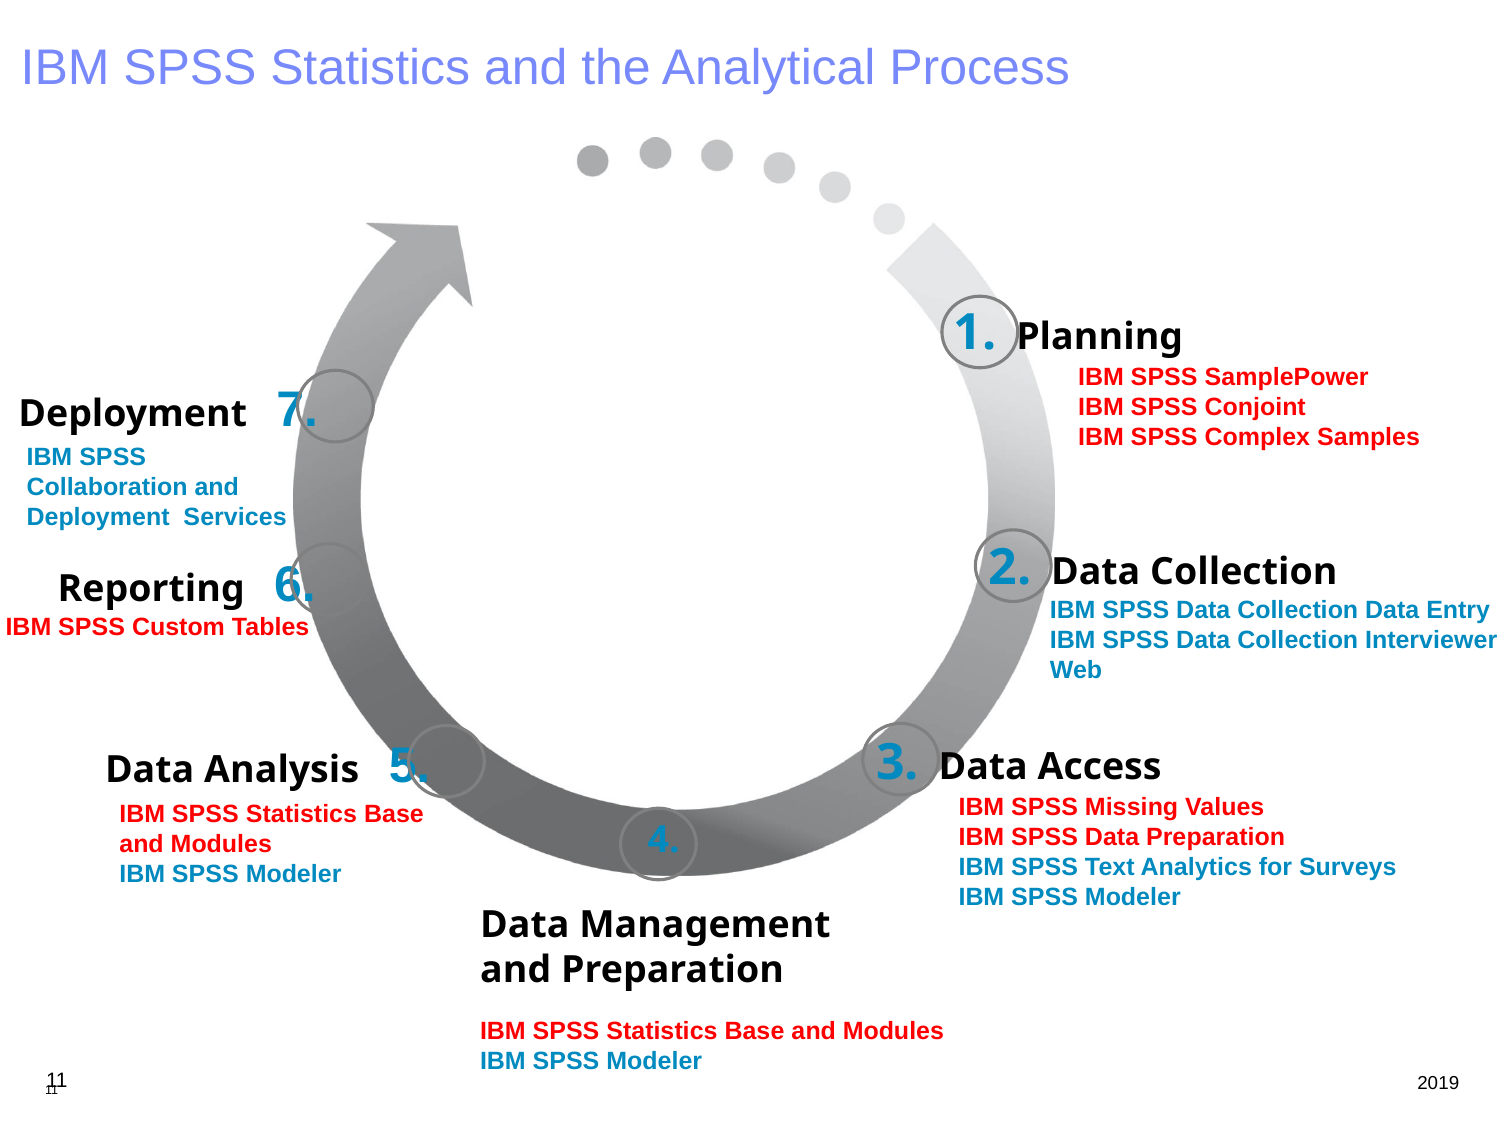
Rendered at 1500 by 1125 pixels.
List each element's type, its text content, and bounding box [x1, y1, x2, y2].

text_box Data Management and Preparation [465, 892, 928, 998]
text_box IBM SPSS Statistics Base and Modules IBM SPSS Modeler [104, 809, 491, 895]
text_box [10, 368, 374, 445]
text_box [99, 725, 485, 801]
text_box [862, 721, 1173, 798]
text_box IBM SPSS Missing Values IBM SPSS Data Preparation IBM SPSS Text Analytics for Surveys IBM SPSS Modeler [943, 782, 1415, 918]
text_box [941, 291, 1194, 368]
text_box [975, 526, 1347, 603]
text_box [48, 543, 367, 620]
text_box IBM SPSS SamplePower IBM SPSS Conjoint IBM SPSS Complex Samples [1063, 353, 1436, 458]
text_box IBM SPSS Data Collection Data Entry IBM SPSS Data Collection Interviewer Web [1059, 586, 1500, 691]
slide_number 11 [29, 1074, 123, 1105]
text_box IBM SPSS Custom Tables [0, 603, 288, 649]
text_box IBM SPSS Collaboration and Deployment Services [11, 452, 288, 538]
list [293, 136, 1055, 876]
text_box IBM SPSS Statistics Base and Modules IBM SPSS Modeler [465, 1006, 1022, 1082]
title IBM SPSS Statistics and the Analytical Process [20, 27, 1446, 148]
